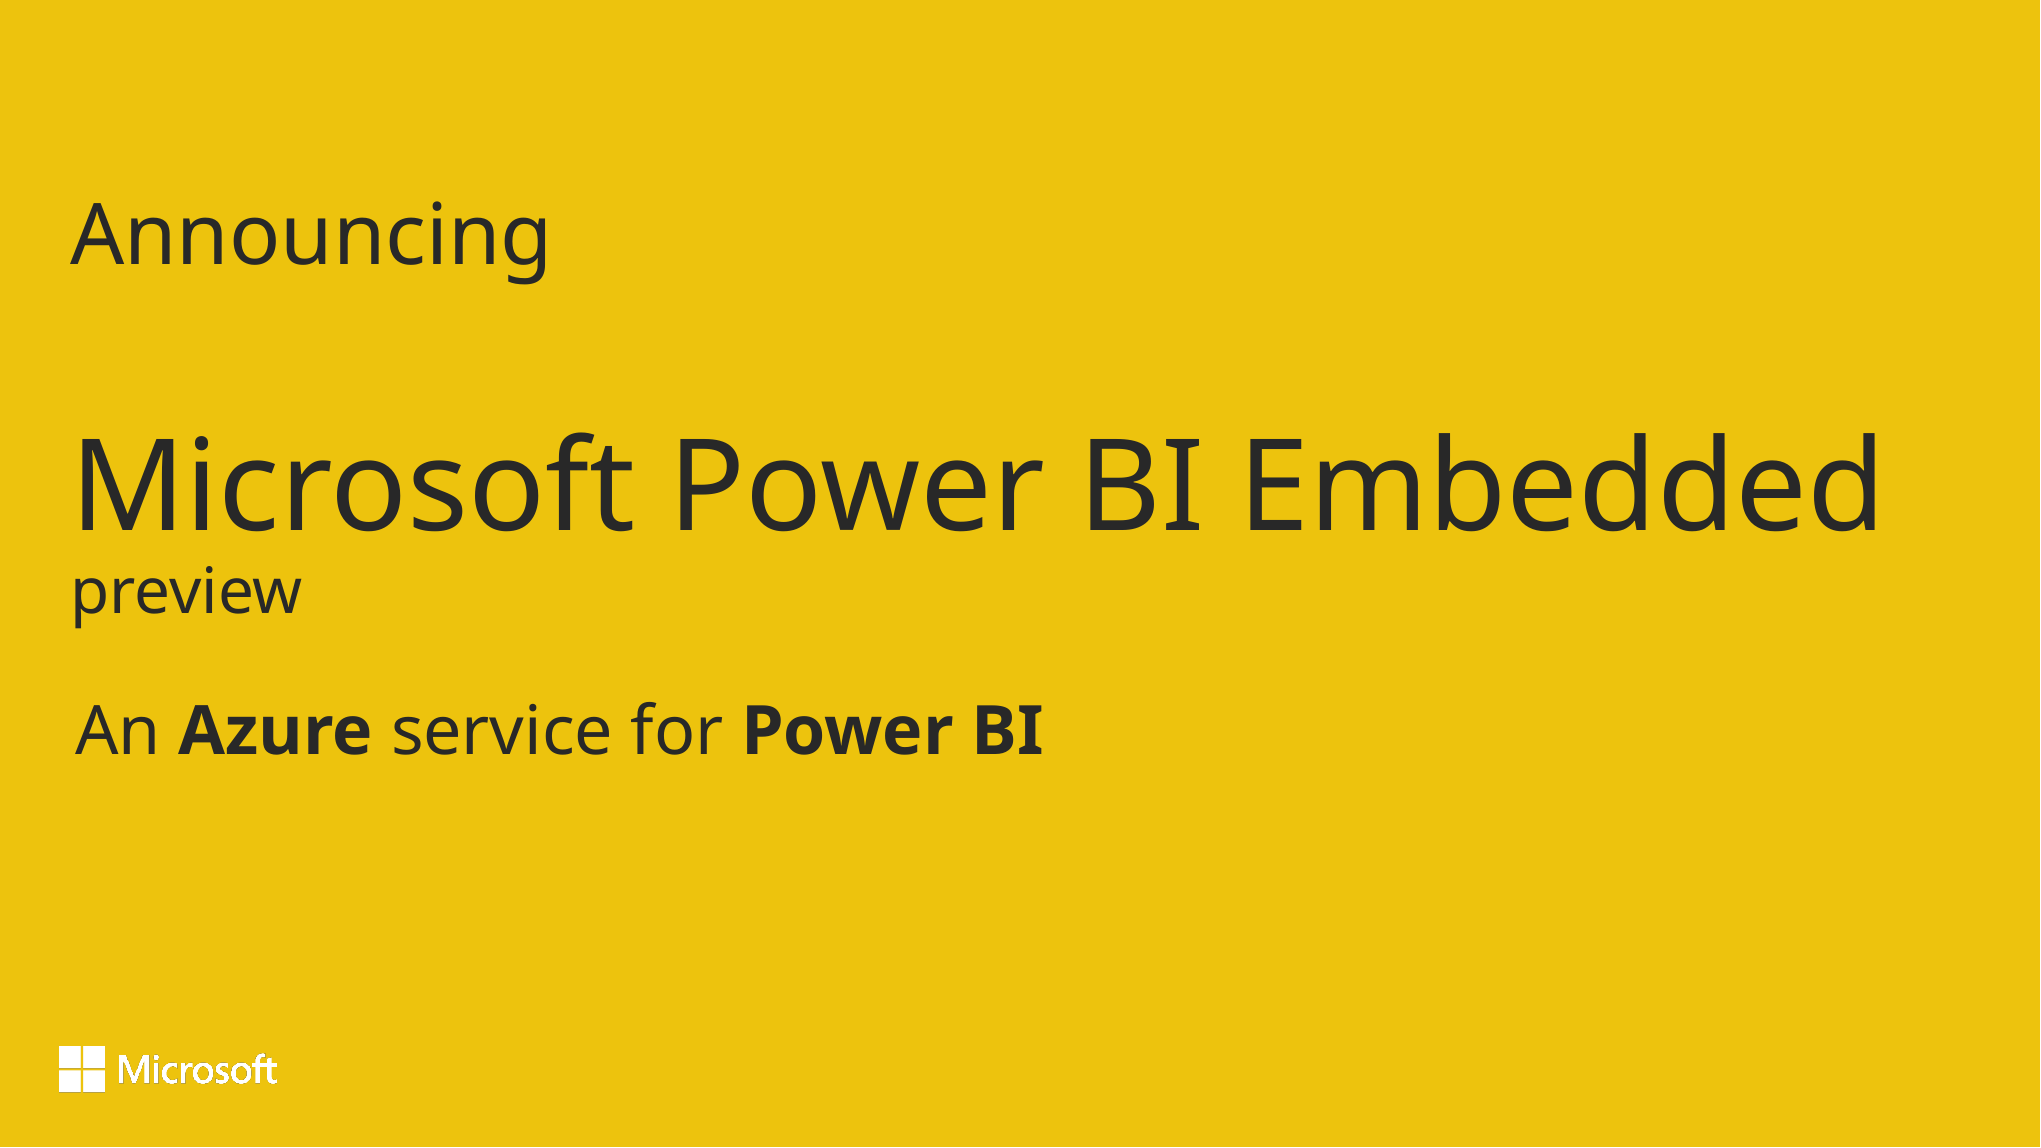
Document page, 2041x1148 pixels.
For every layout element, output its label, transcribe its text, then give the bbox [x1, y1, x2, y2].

title Announcing Microsoft Power BI Embedded preview [55, 94, 1992, 635]
picture [12, 999, 323, 1139]
subtitle An Azure service for Power BI [60, 688, 1591, 966]
